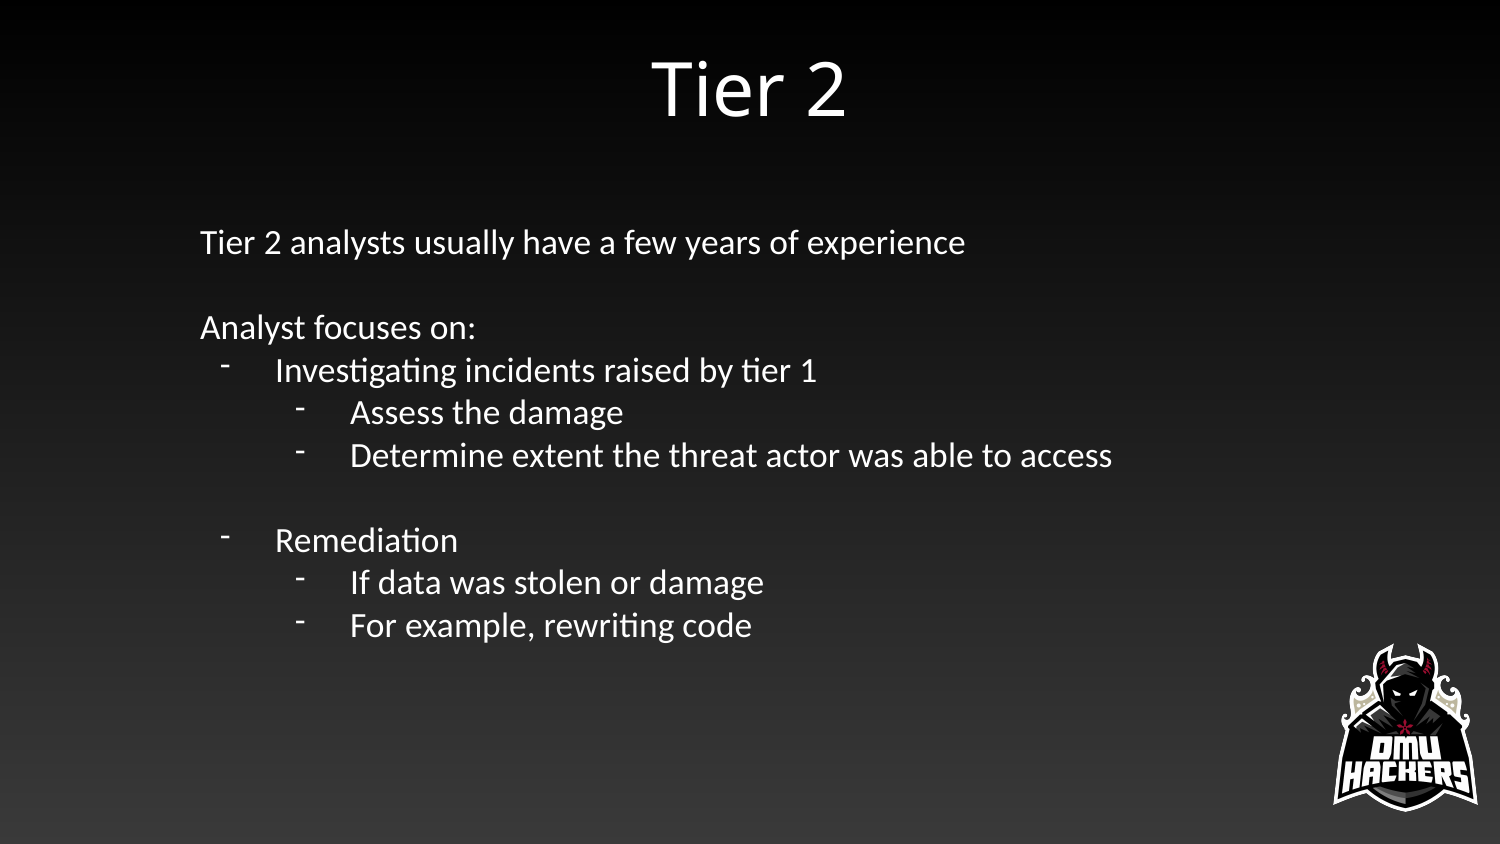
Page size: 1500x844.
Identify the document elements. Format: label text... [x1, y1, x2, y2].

text_box Tier 2 [23, 17, 1477, 155]
text_box Tier 2 analysts usually have a few years of experience Analyst focuses on: Investigating incidents raised by tier 1 Assess the damage Determine extent the threat actor was able to access Remediation If data was stolen or damage For example, rewriting code [188, 207, 1311, 699]
picture [1333, 643, 1478, 813]
